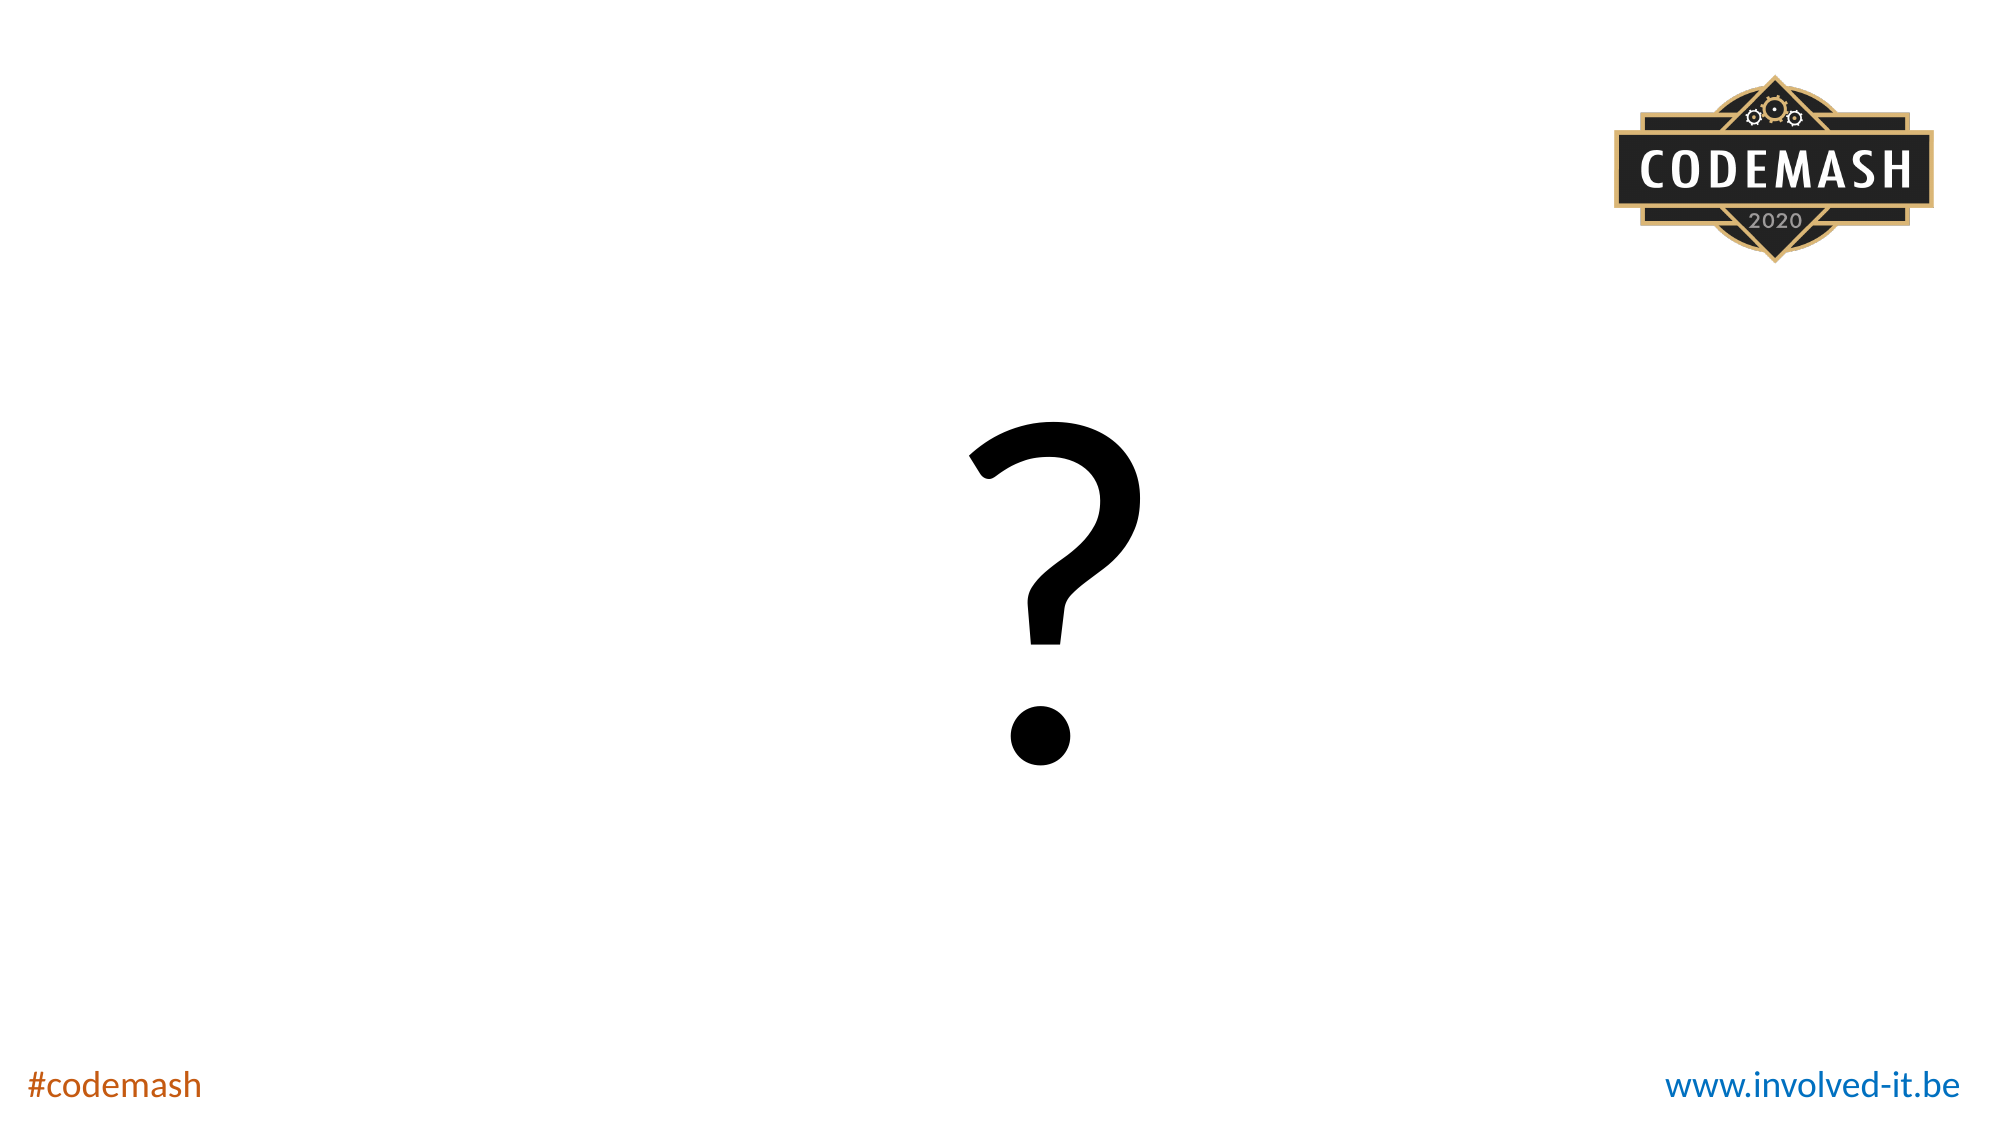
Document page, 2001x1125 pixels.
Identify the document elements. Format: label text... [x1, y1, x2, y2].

picture [1495, 73, 2001, 264]
text_box ? [924, 256, 1075, 869]
